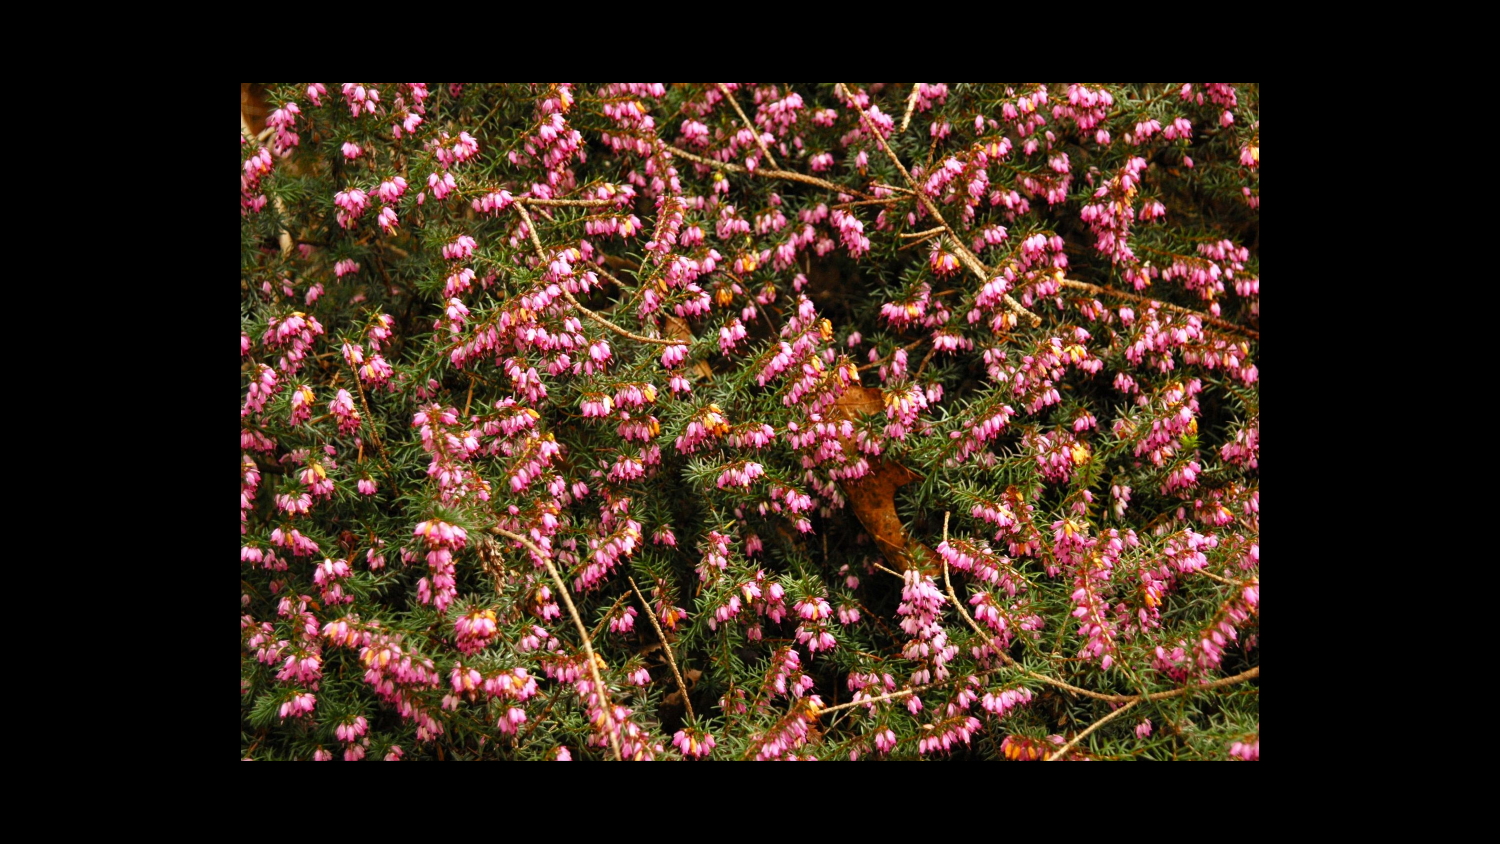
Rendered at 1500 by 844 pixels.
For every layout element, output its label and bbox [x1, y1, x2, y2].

picture [240, 83, 1260, 761]
